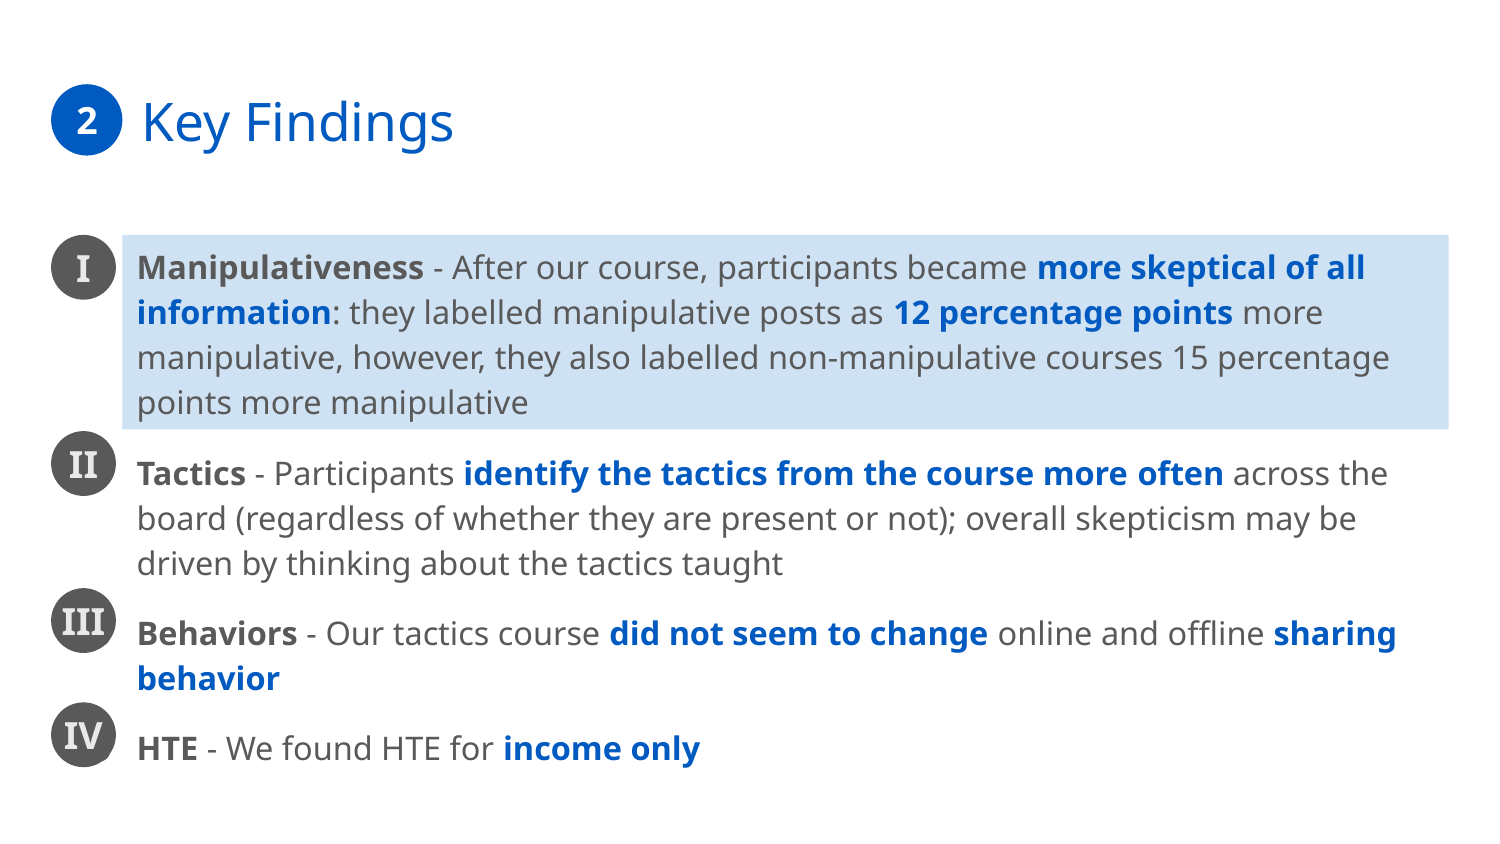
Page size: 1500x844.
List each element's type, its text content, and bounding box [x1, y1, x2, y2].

text_box I [51, 234, 116, 300]
list Manipulativeness - After our course, participants became more skeptical of all information: they labelled manipulative posts as 12 percentage points more manipulative, however, they also labelled non-manipulative courses 15 percentage points more manipulative Tactics - Participants identify the tactics from the course more often across the board (regardless of whether they are present or not); overall skepticism may be driven by thinking about the tactics taught Behaviors - Our tactics course did not seem to change online and offline sharing behavior HTE - We found HTE for income only [51, 226, 1449, 787]
text_box III [51, 588, 116, 653]
text_box II [51, 431, 116, 496]
text_box 2 [51, 84, 123, 156]
title Key Findings [51, 72, 1449, 167]
text_box IV [51, 702, 116, 768]
